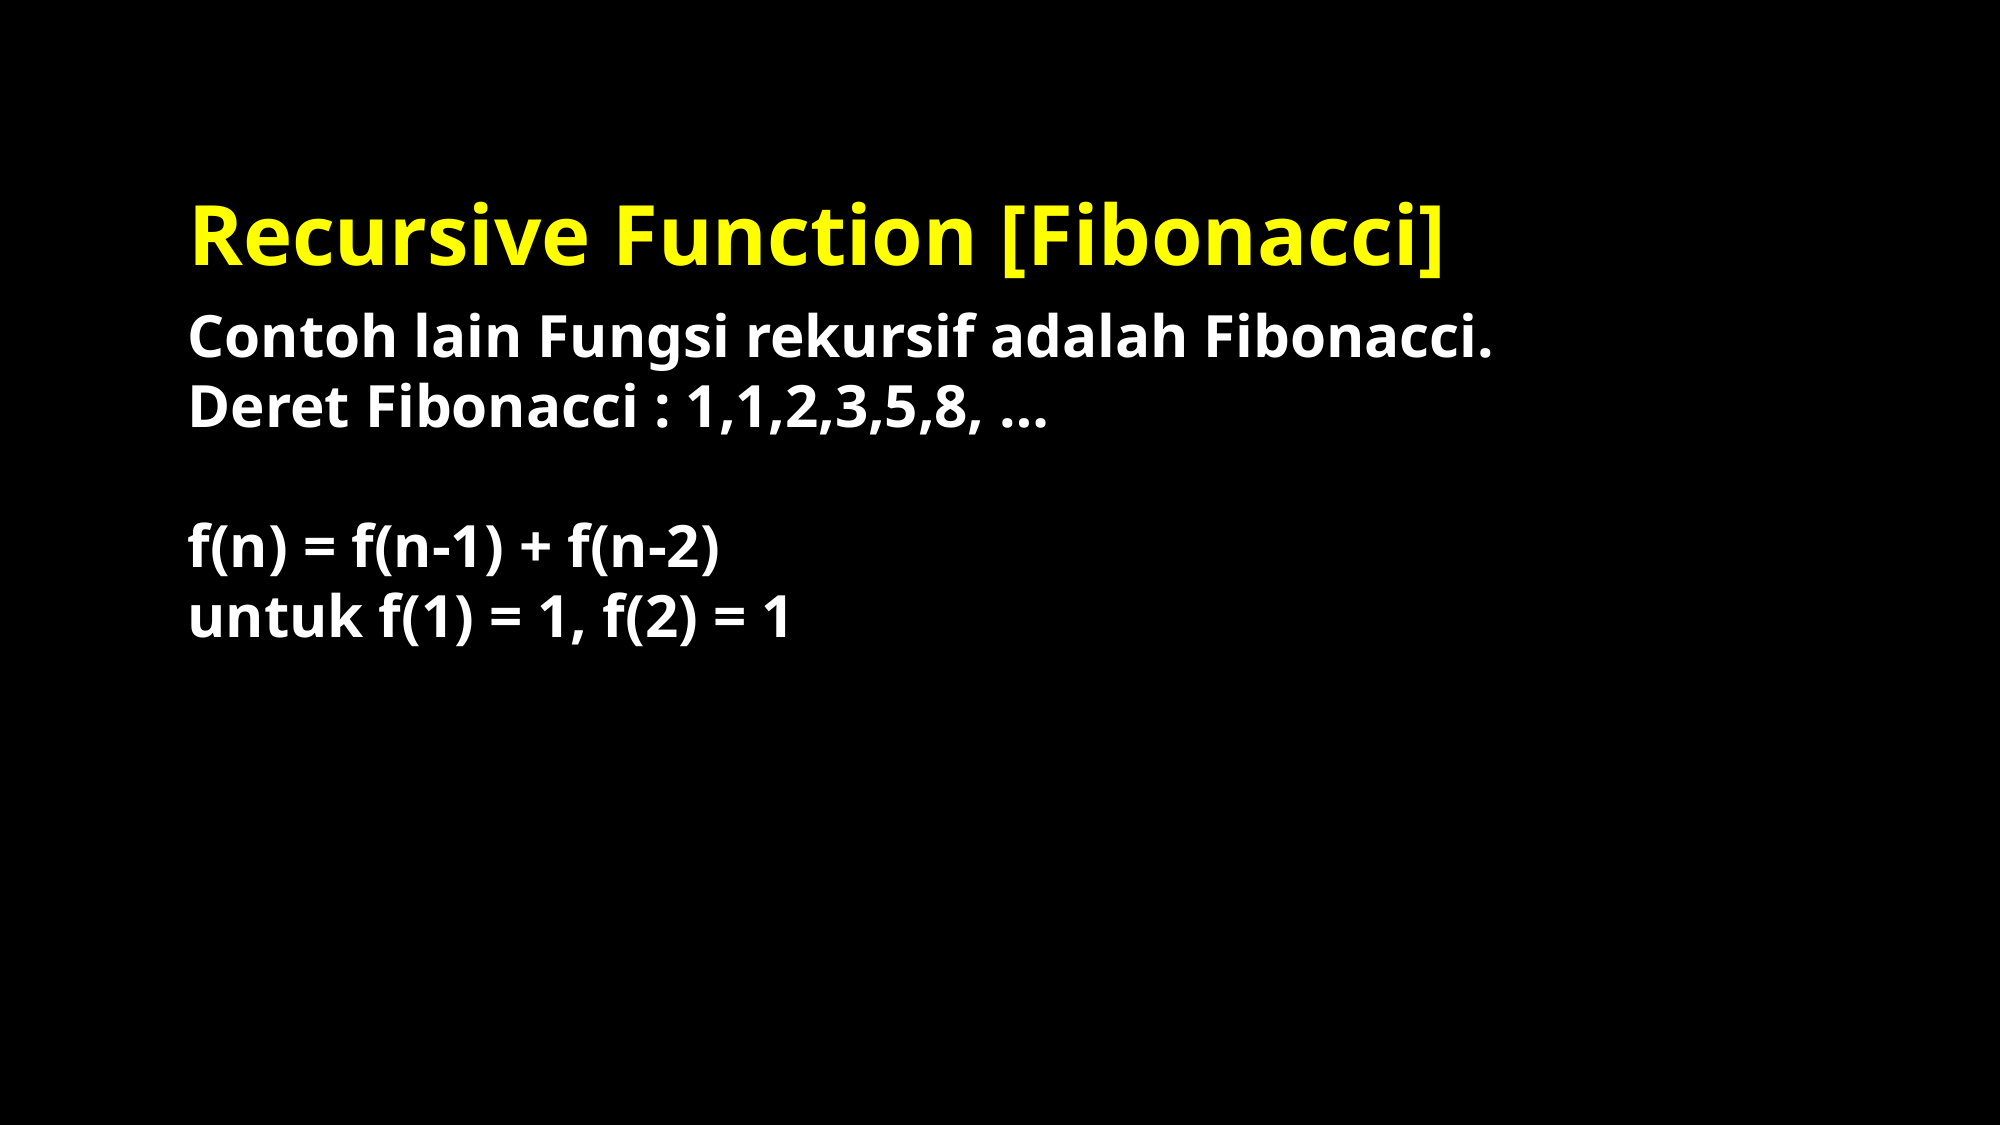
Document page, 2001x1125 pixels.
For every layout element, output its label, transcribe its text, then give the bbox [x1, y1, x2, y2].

title Recursive Function [Fibonacci] [173, 120, 1673, 291]
text_box Contoh lain Fungsi rekursif adalah Fibonacci. Deret Fibonacci : 1,1,2,3,5,8, … f(n) = f(n-1) + f(n-2) untuk f(1) = 1, f(2) = 1 [173, 291, 1842, 657]
